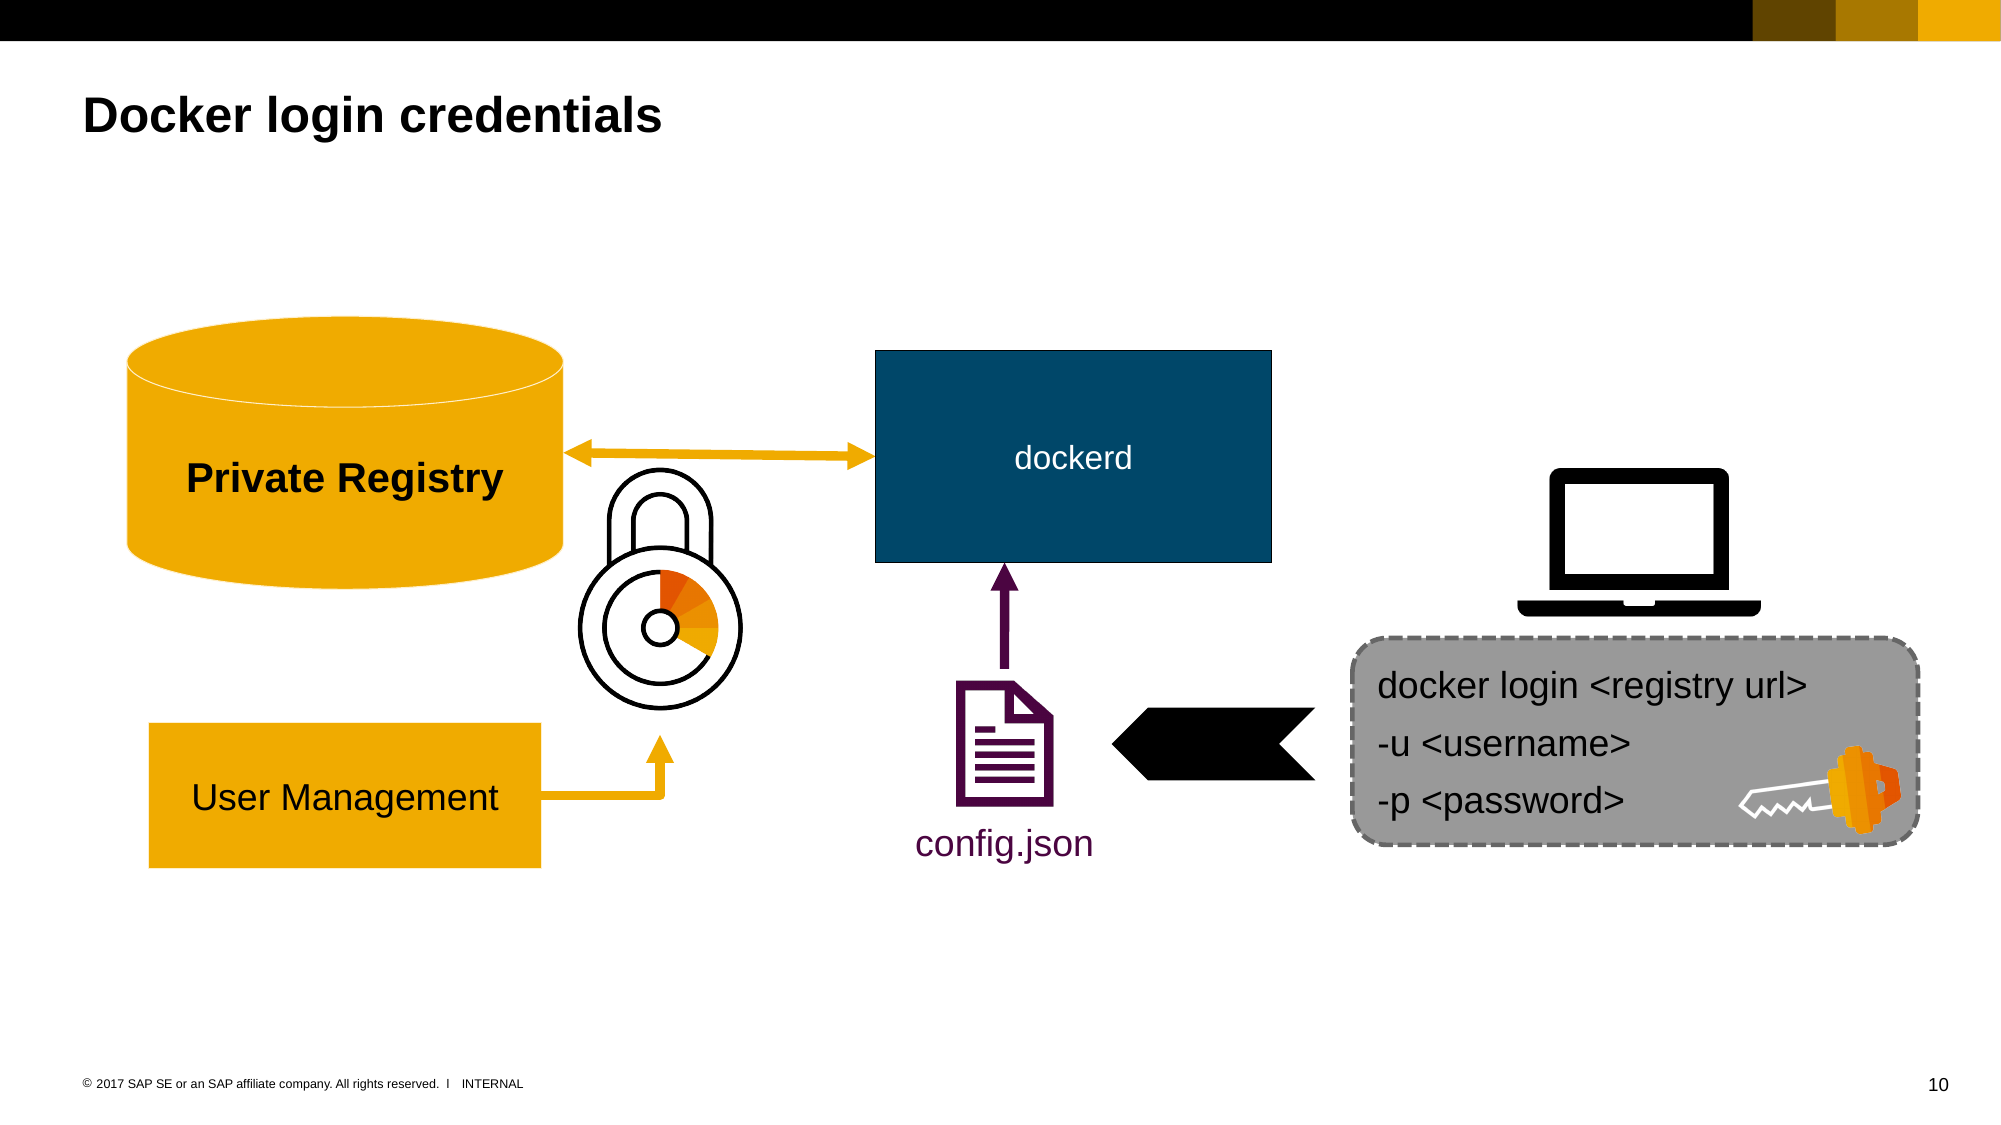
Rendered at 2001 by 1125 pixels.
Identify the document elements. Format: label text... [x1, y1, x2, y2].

picture [929, 668, 1080, 820]
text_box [540, 734, 661, 796]
picture [514, 443, 806, 736]
text_box User Management [148, 722, 542, 869]
title Docker login credentials [82, 82, 1918, 144]
text_box config.json [897, 818, 1112, 864]
picture [1512, 415, 1766, 670]
text_box dockerd [875, 350, 1272, 563]
text_box [1111, 707, 1316, 781]
text_box Private Registry [126, 316, 564, 590]
picture [1692, 669, 1946, 922]
text_box docker login <registry url> -u <username> -p <password> [1350, 636, 1920, 847]
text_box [811, 452, 876, 457]
